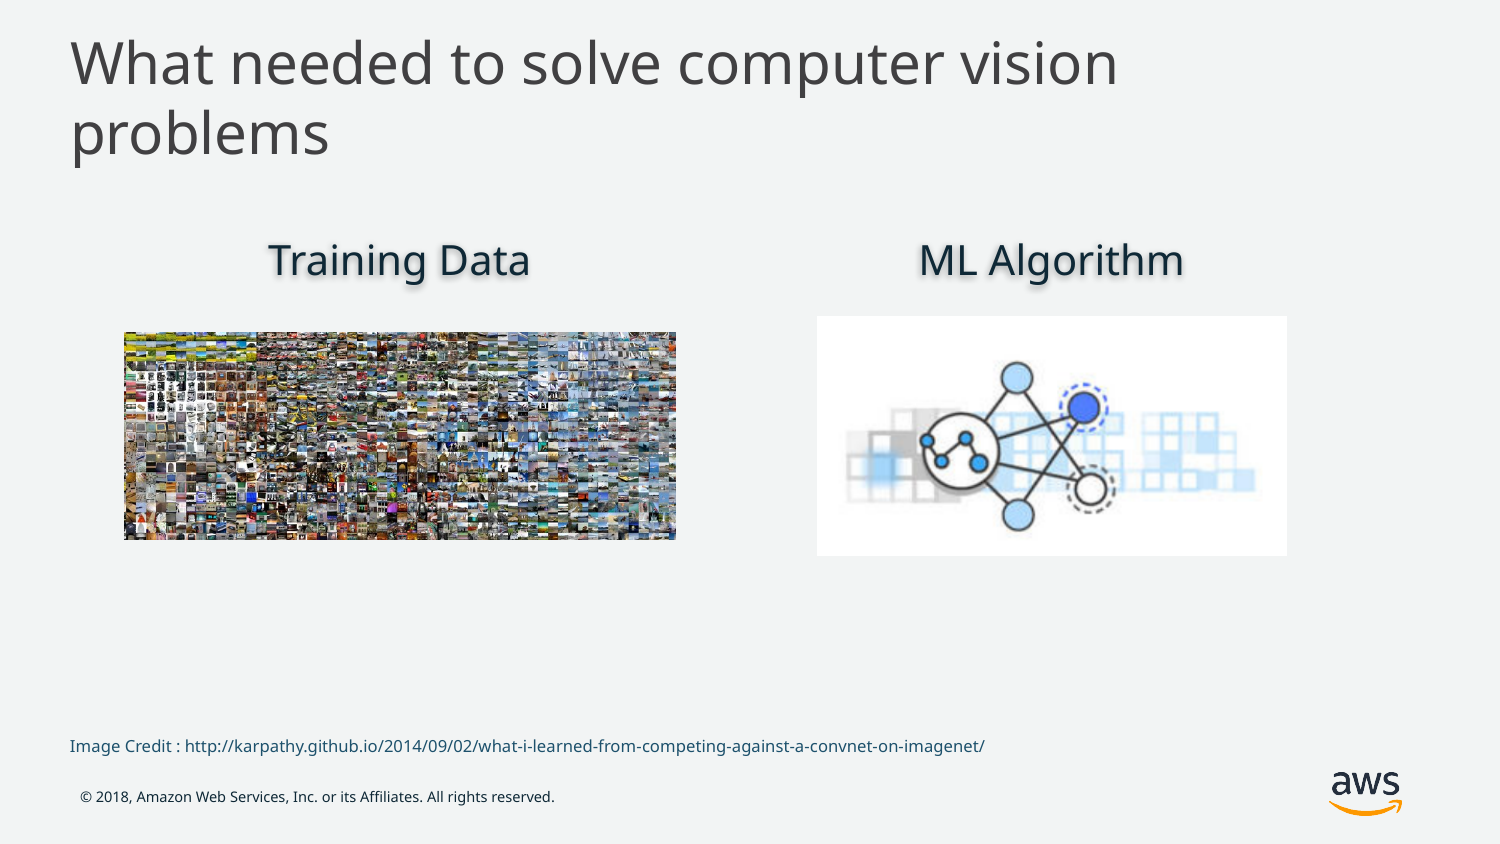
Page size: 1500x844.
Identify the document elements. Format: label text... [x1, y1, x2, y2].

picture [124, 332, 676, 540]
picture [817, 315, 1287, 556]
title What needed to solve computer vision problems [55, 18, 1402, 109]
text_box ML Algorithm [868, 219, 1236, 298]
text_box Training Data [216, 219, 584, 298]
text_box Image Credit : http://karpathy.github.io/2014/09/02/what-i-learned-from-competing-against-a-convnet-on-imagenet/ [55, 727, 1022, 763]
picture [1329, 772, 1402, 816]
